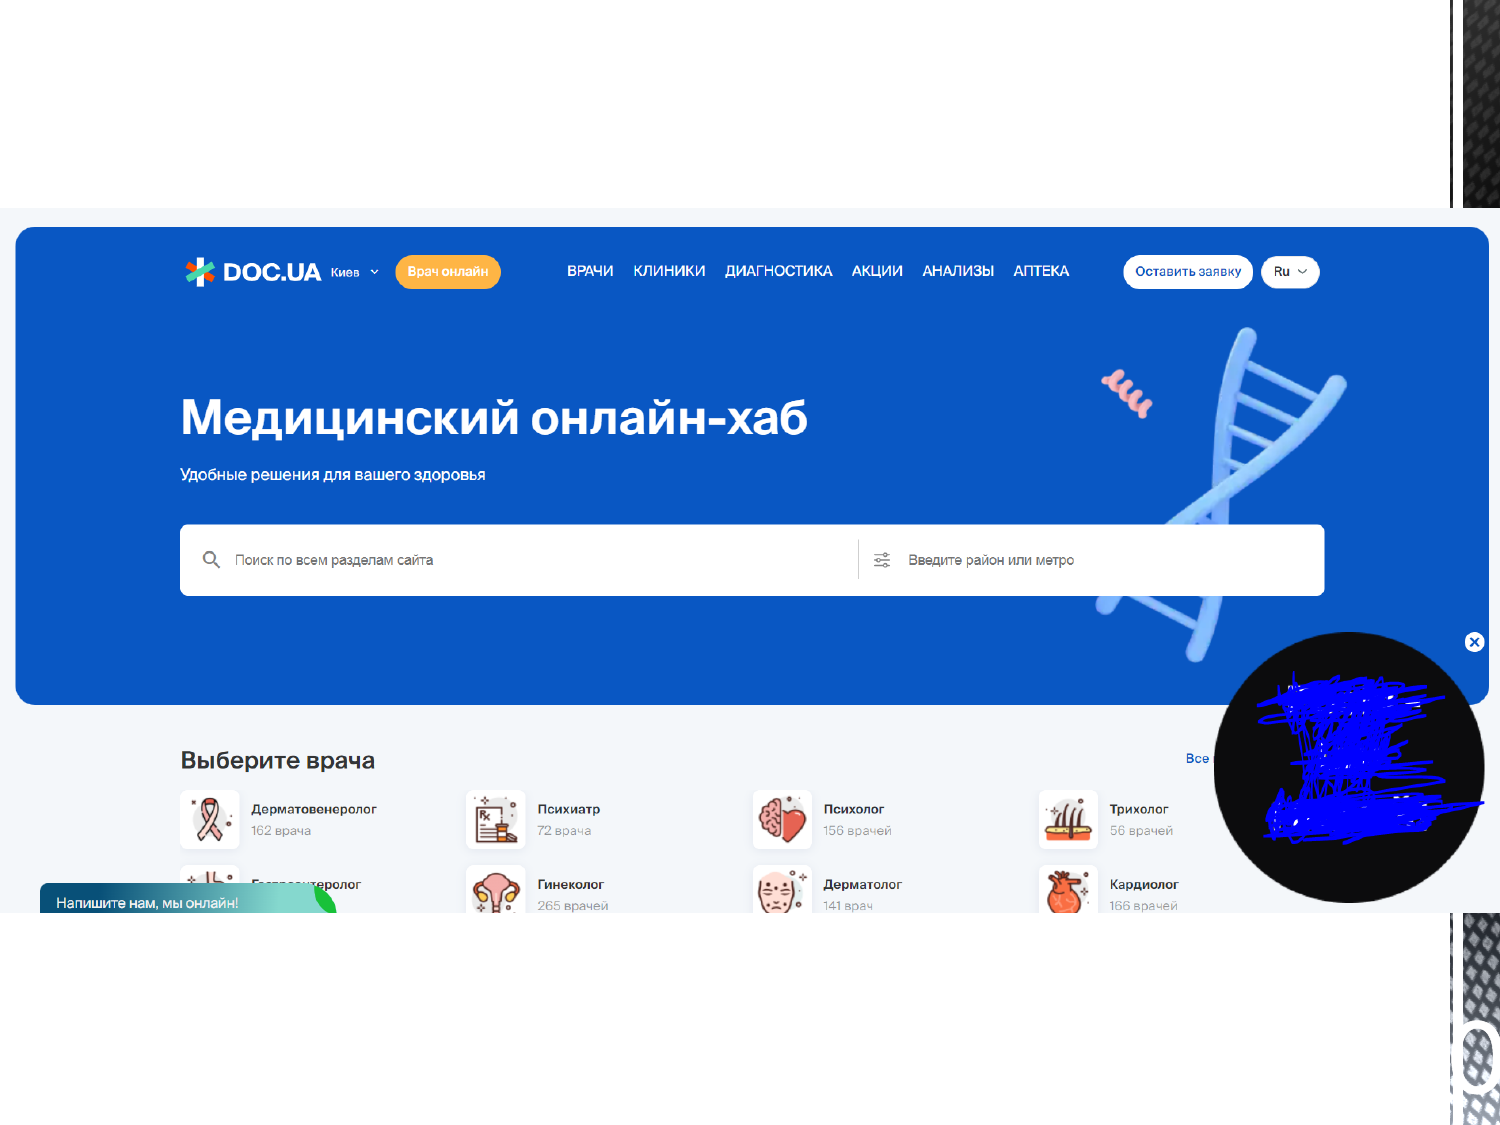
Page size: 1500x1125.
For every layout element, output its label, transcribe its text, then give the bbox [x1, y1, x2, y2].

picture [0, 0, 1500, 973]
text_box 10 [1328, 973, 1500, 1124]
